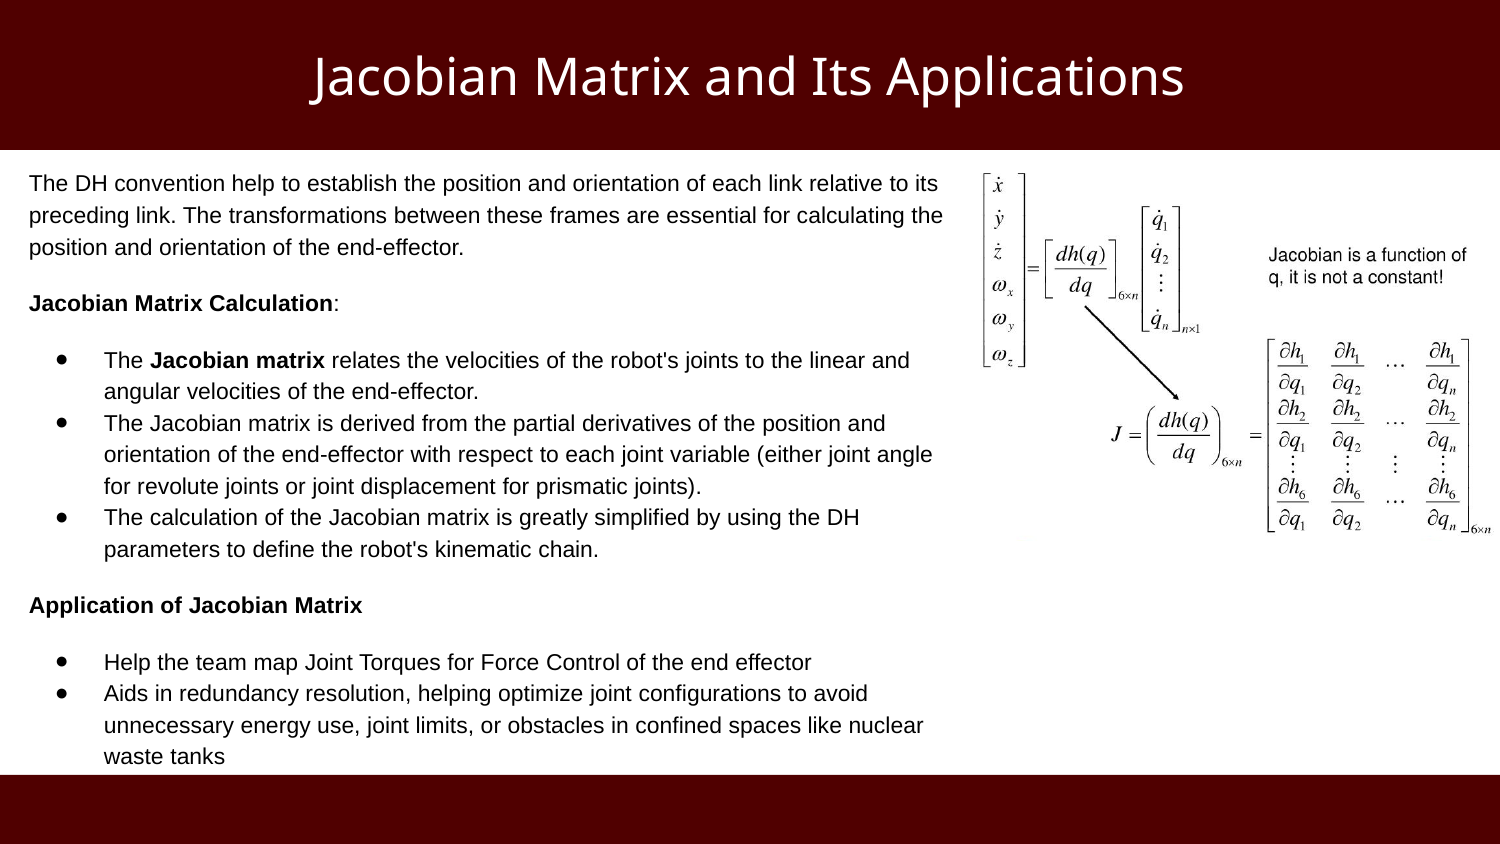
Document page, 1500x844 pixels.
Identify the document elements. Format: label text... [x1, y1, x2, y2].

title [0, 774, 1500, 844]
picture [965, 162, 1500, 542]
title Jacobian Matrix and Its Applications [0, 0, 1500, 150]
text_box The DH convention help to establish the position and orientation of each link relative to its preceding link. The transformations between these frames are essential for calculating the position and orientation of the end-effector. Jacobian Matrix Calculation: The Jacobian matrix relates the velocities of the robot's joints to the linear and angular velocities of the end-effector. The Jacobian matrix is derived from the partial derivatives of the position and orientation of the end-effector with respect to each joint variable (either joint angle for revolute joints or joint displacement for prismatic joints). The calculation of the Jacobian matrix is greatly simplified by using the DH parameters to define the robot's kinematic chain. Application of Jacobian Matrix Help the team map Joint Torques for Force Control of the end effector Aids in redundancy resolution, helping optimize joint configurations to avoid unnecessary energy use, joint limits, or obstacles in confined spaces like nuclear waste tanks [13, 149, 981, 748]
